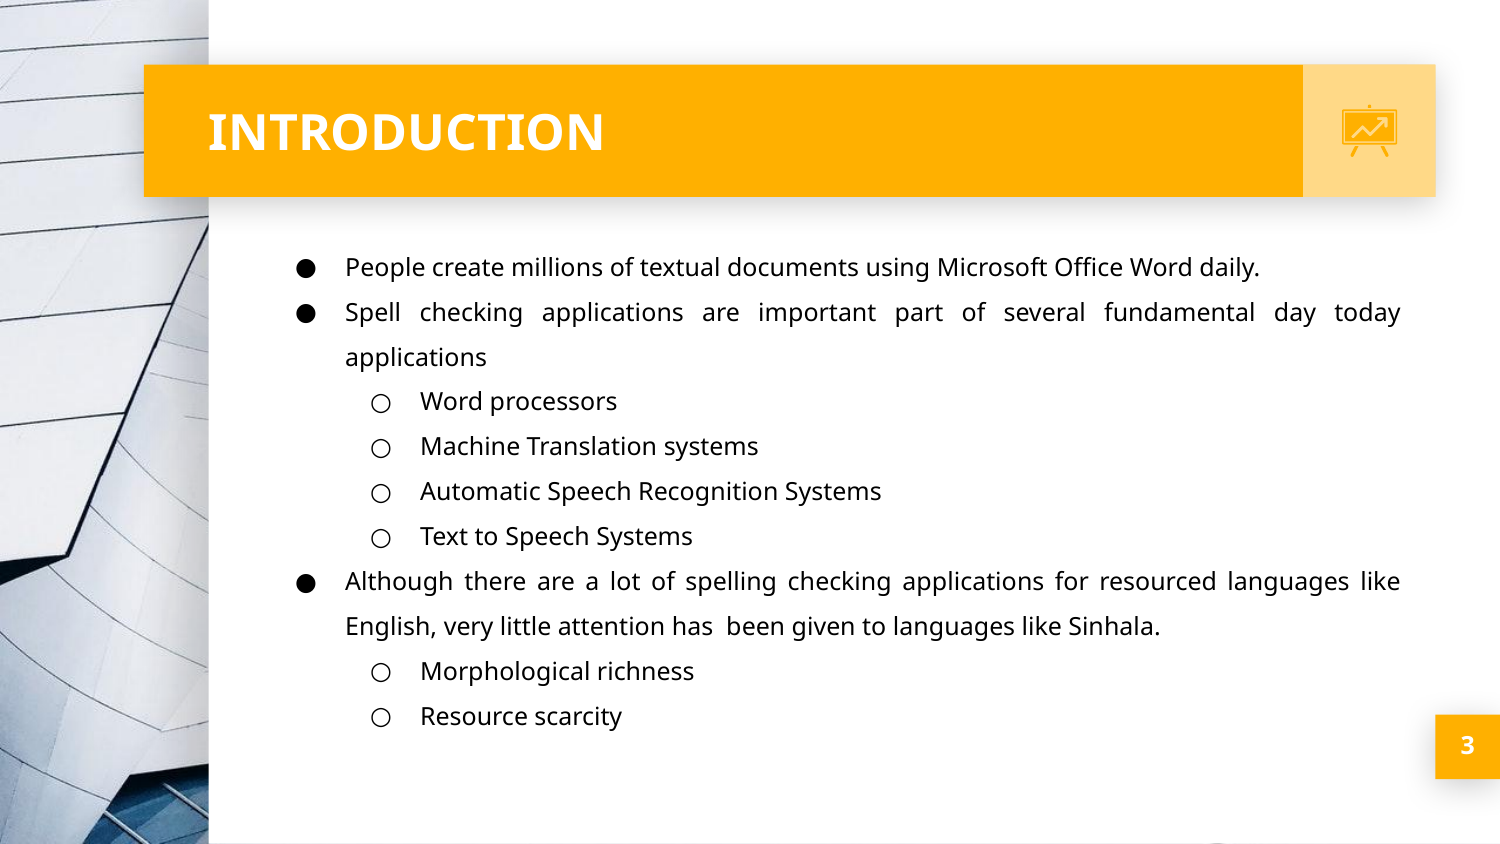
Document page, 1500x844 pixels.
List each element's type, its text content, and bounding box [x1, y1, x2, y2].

list People create millions of textual documents using Microsoft Office Word daily. Spell checking applications are important part of several fundamental day today applications Word processors Machine Translation systems Automatic Speech Recognition Systems Text to Speech Systems Although there are a lot of spelling checking applications for resourced languages like English, very little attention has been given to languages like Sinhala. Morphological richness Resource scarcity [255, 221, 1418, 704]
slide_number ‹#› [1435, 714, 1500, 780]
title INTRODUCTION [193, 64, 1300, 197]
picture [0, 0, 208, 844]
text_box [1341, 104, 1398, 157]
